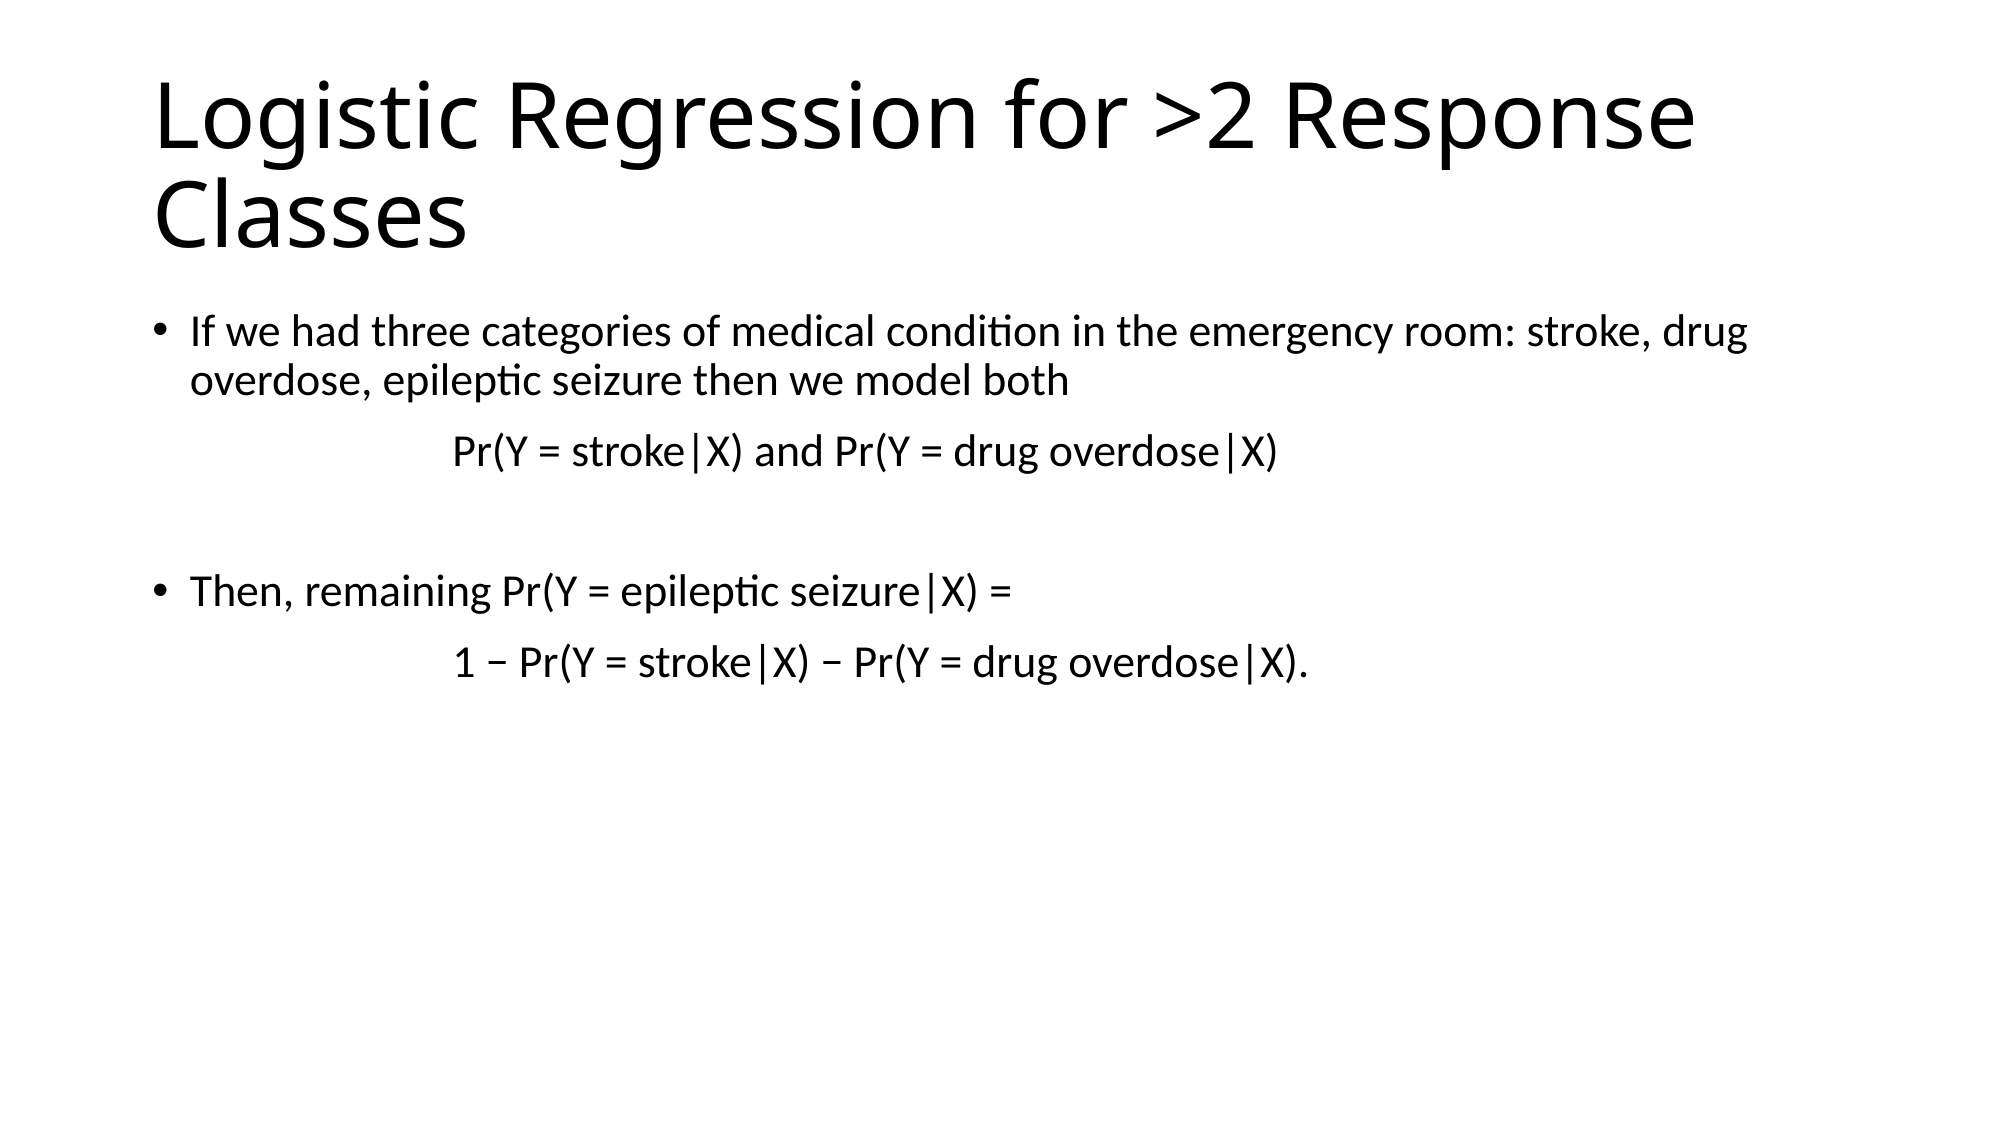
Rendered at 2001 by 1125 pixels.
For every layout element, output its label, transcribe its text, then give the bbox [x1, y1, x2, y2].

list If we had three categories of medical condition in the emergency room: stroke, drug overdose, epileptic seizure then we model both Pr(Y = stroke|X) and Pr(Y = drug overdose|X) Then, remaining Pr(Y = epileptic seizure|X) = 1 − Pr(Y = stroke|X) − Pr(Y = drug overdose|X). [137, 299, 1863, 1014]
title Logistic Regression for >2 Response Classes [137, 59, 1863, 278]
